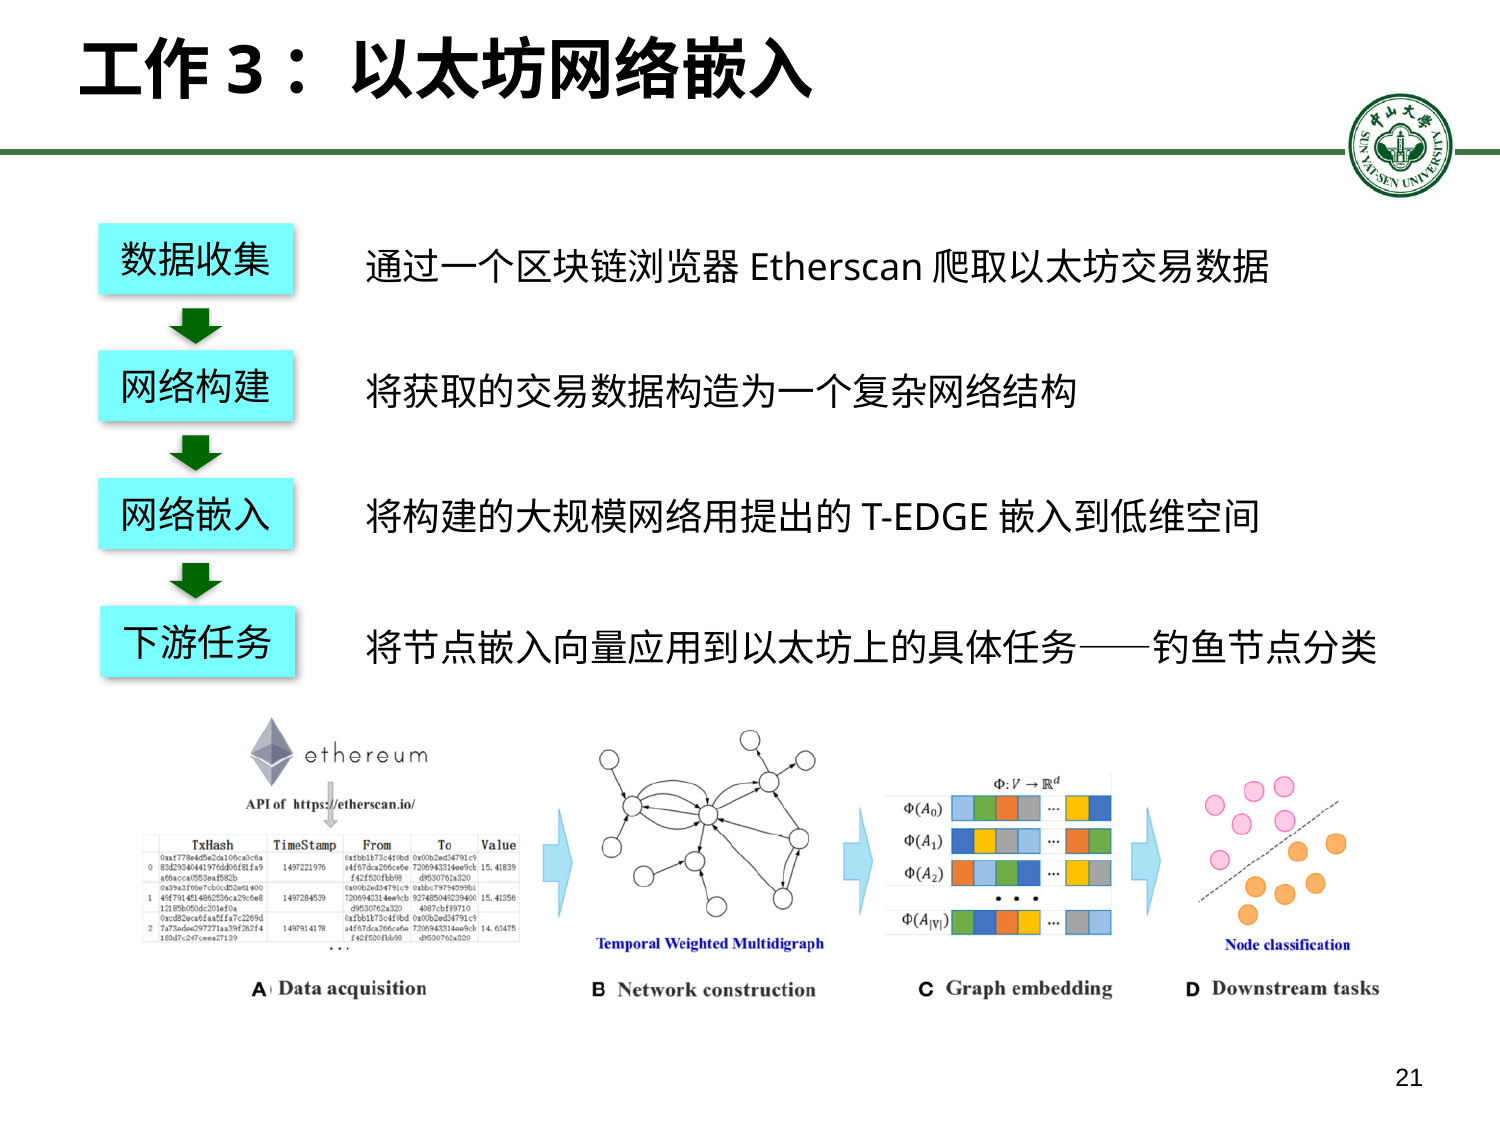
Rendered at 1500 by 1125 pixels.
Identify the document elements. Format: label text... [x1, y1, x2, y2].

text_box 将构建的大规模网络用提出的T-EDGE嵌入到低维空间 [350, 485, 1500, 546]
text_box 将节点嵌入向量应用到以太坊上的具体任务——钓鱼节点分类 [350, 616, 1468, 676]
picture [1345, 90, 1455, 200]
picture [117, 705, 1398, 1016]
text_box 将获取的交易数据构造为一个复杂网络结构 [350, 360, 1187, 421]
text_box 网络构建 [95, 347, 296, 424]
text_box 下游任务 [97, 603, 298, 680]
text_box [166, 305, 226, 346]
text_box 网络嵌入 [95, 475, 296, 552]
text_box [166, 559, 226, 601]
text_box 工作3：以太坊网络嵌入 [62, 24, 1421, 113]
text_box [166, 432, 226, 473]
text_box 通过一个区块链浏览器Etherscan爬取以太坊交易数据 [350, 235, 1500, 296]
text_box 数据收集 [95, 220, 296, 298]
